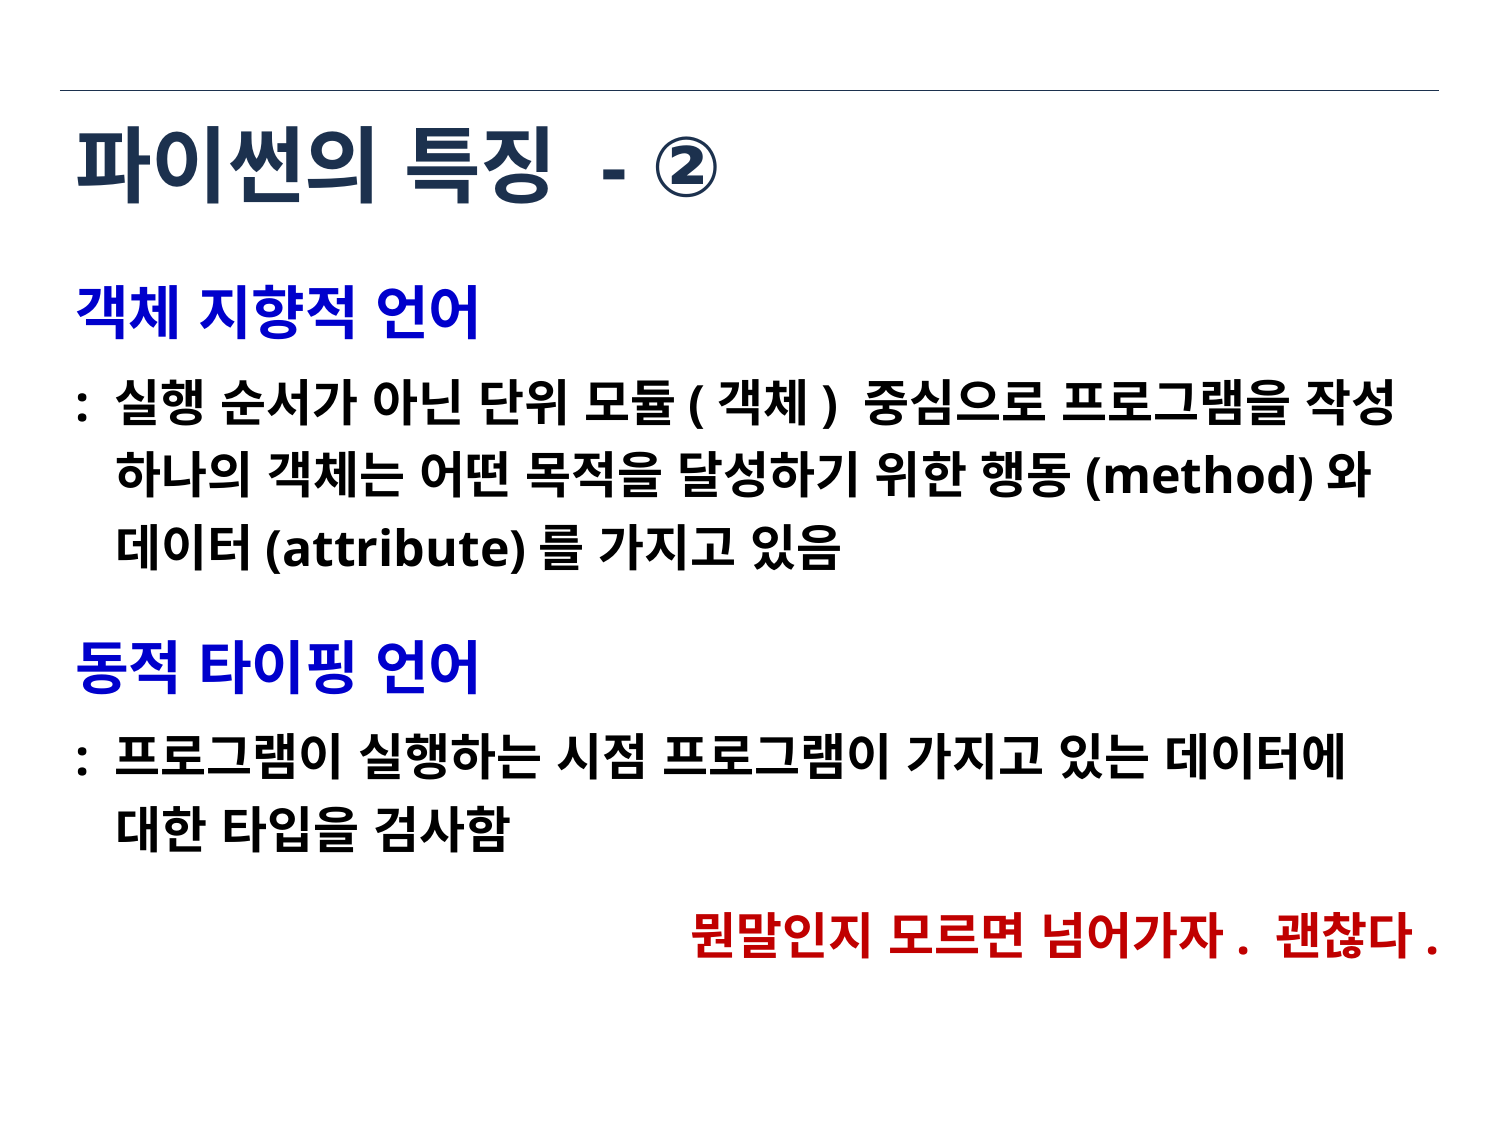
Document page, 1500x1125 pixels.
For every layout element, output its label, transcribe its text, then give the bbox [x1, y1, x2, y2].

text_box 객체 지향적 언어 : 실행 순서가 아닌 단위 모듈(객체) 중심으로 프로그램을 작성 하나의 객체는 어떤 목적을 달성하기 위한 행동(method)와 데이터(attribute)를 가지고 있음 [60, 268, 1455, 584]
text_box 뭔말인지 모르면 넘어가자. 괜찮다. [64, 897, 1455, 972]
title 파이썬의 특징 - ② [60, 93, 1438, 233]
text_box 동적 타이핑 언어 : 프로그램이 실행하는 시점 프로그램이 가지고 있는 데이터에 대한 타입을 검사함 [60, 623, 1455, 866]
